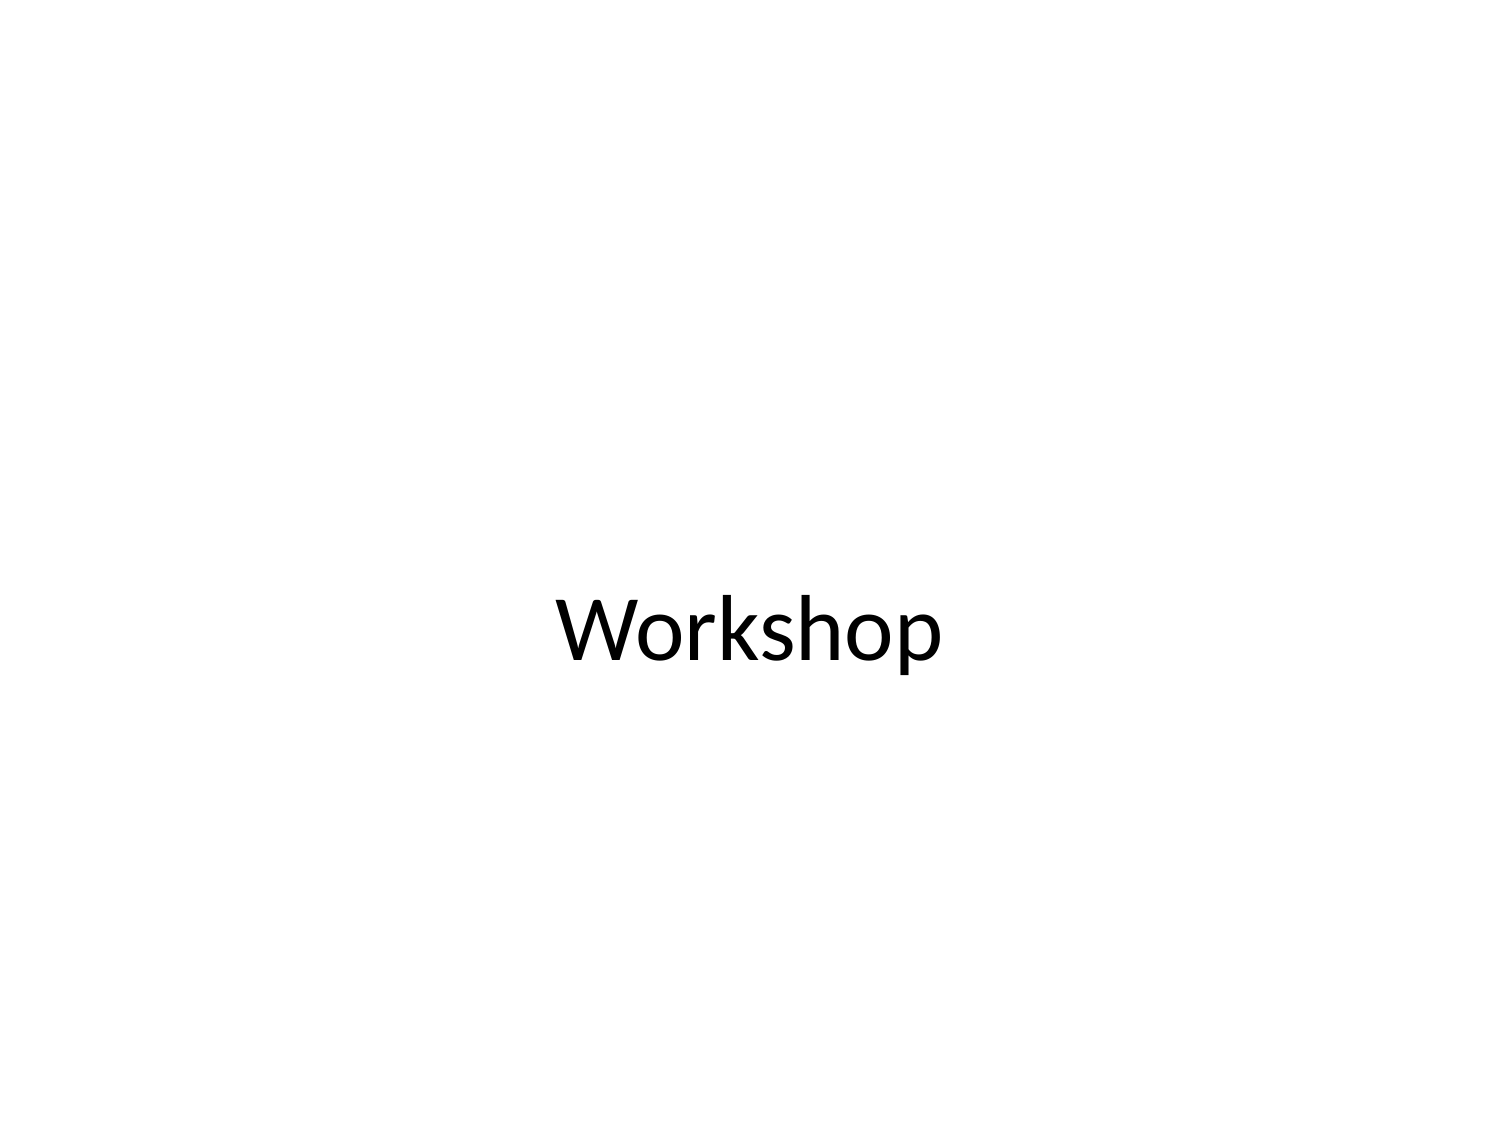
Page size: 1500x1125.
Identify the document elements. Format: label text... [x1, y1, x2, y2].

list Workshop [187, 296, 1313, 962]
